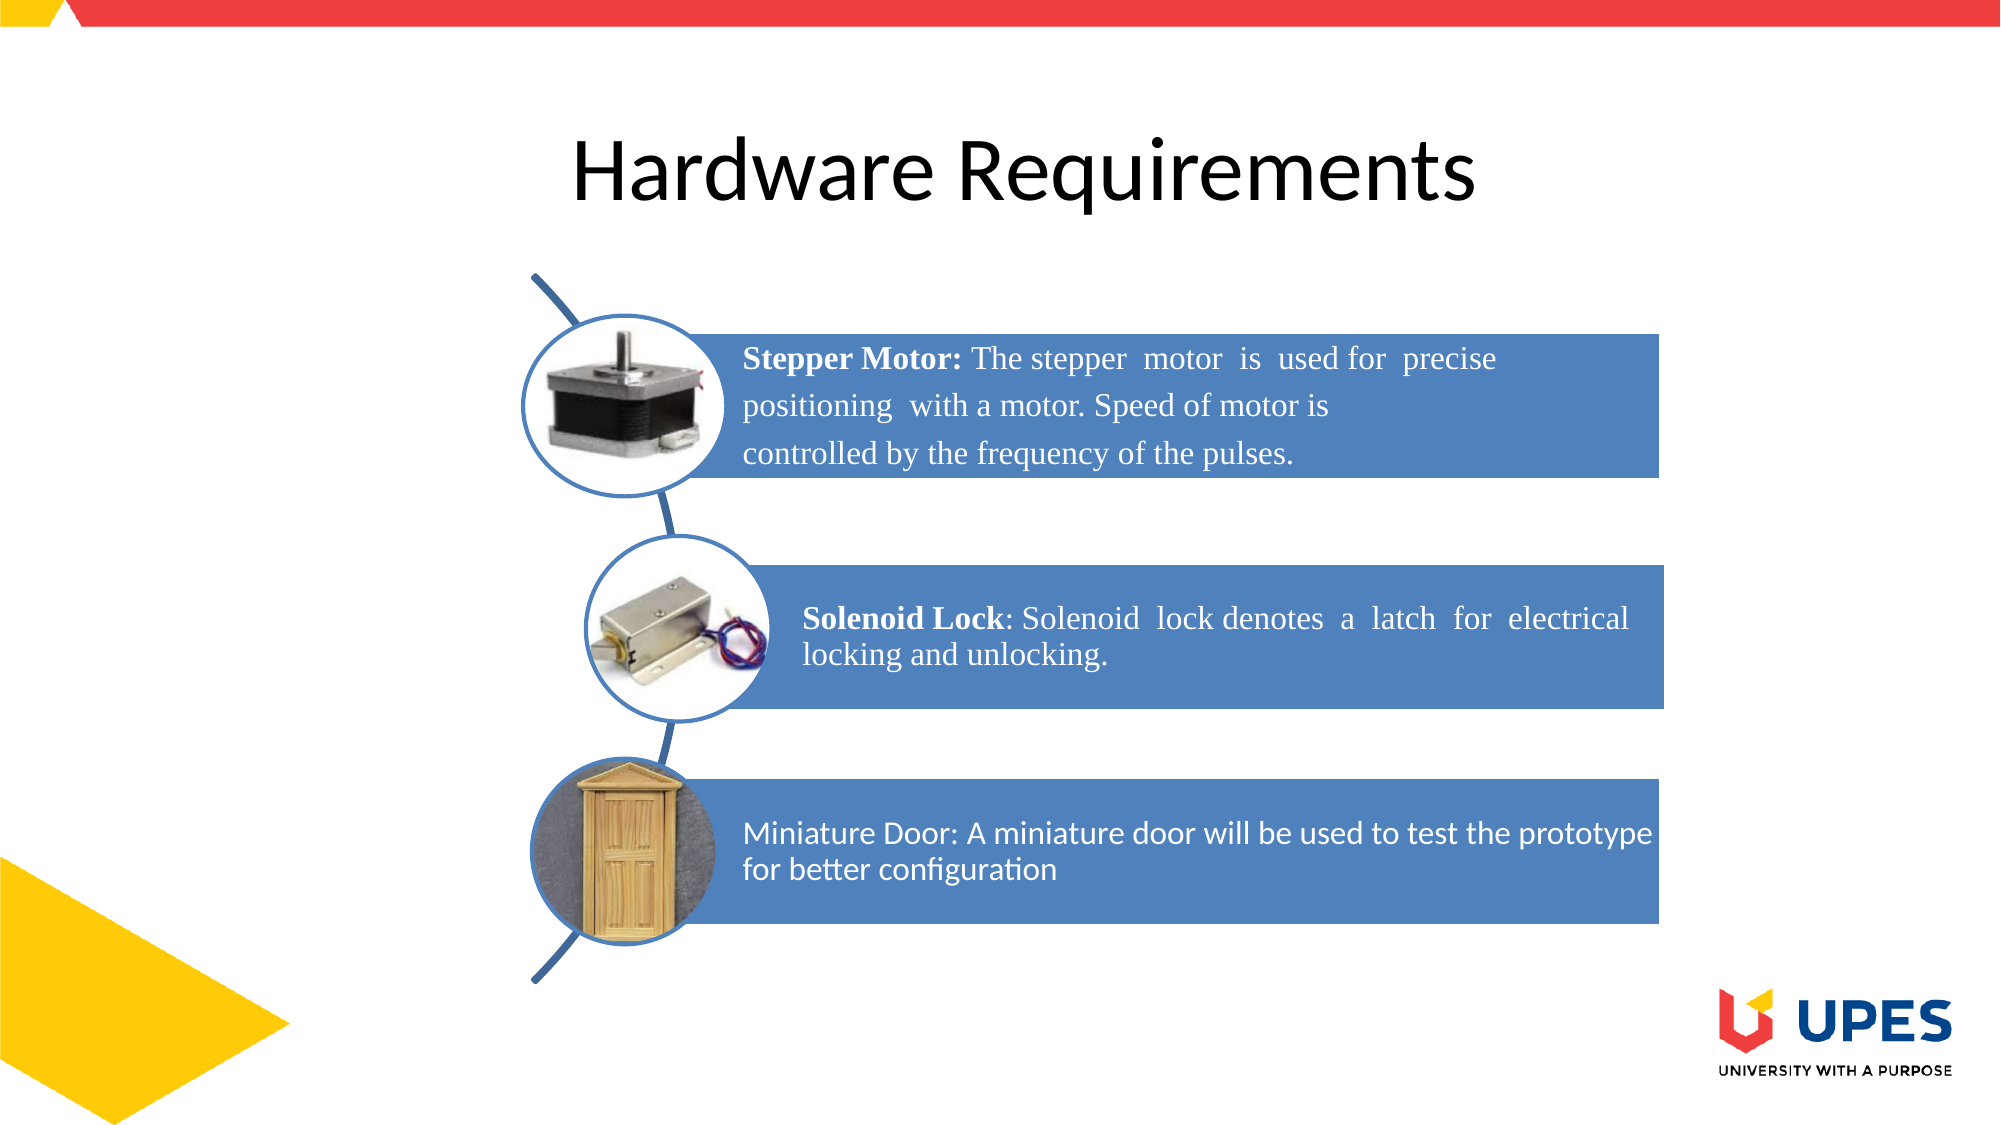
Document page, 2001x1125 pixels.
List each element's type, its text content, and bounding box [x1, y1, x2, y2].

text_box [516, 257, 1667, 1001]
picture [0, 0, 2001, 1125]
title Hardware Requirements [124, 69, 1926, 259]
